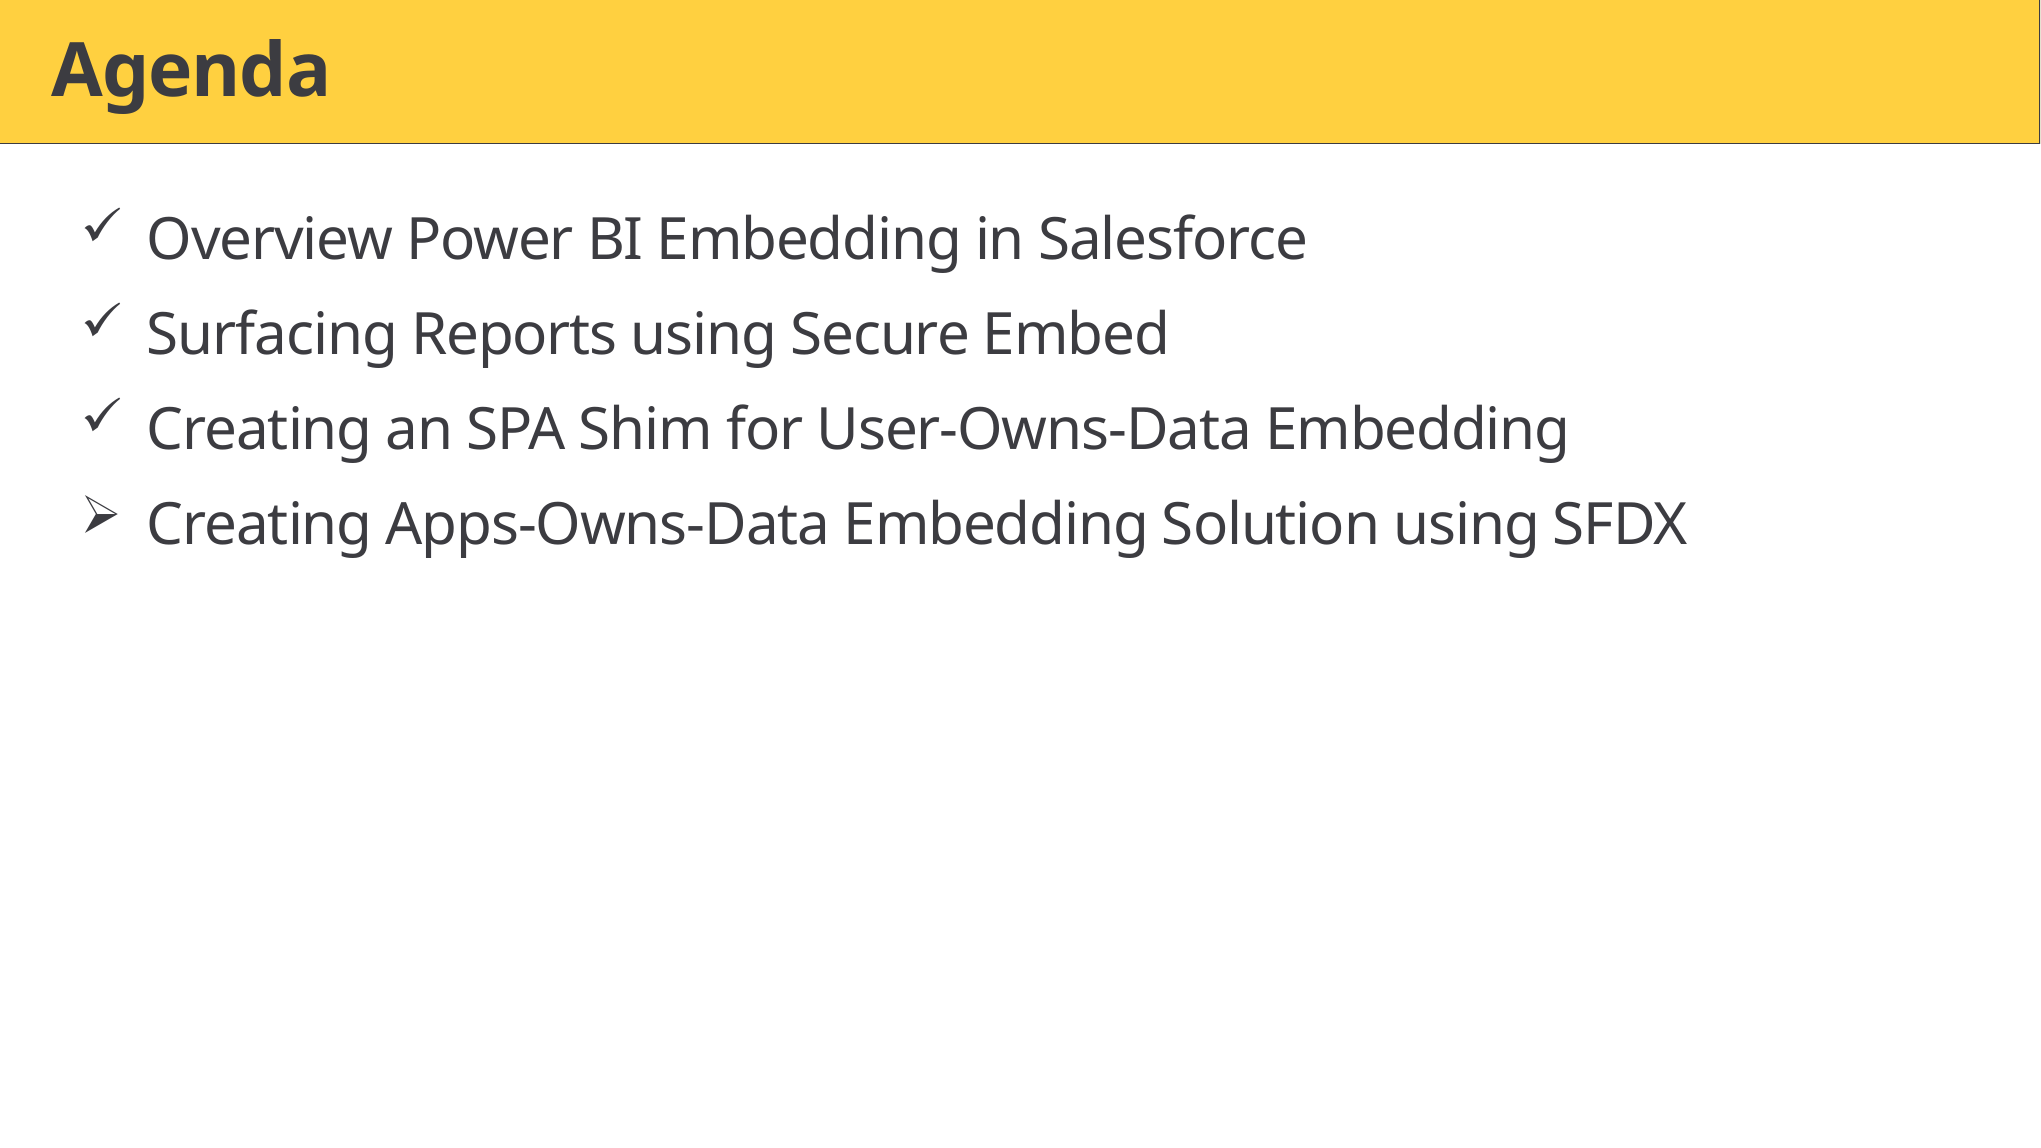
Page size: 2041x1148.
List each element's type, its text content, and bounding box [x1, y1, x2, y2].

list Overview Power BI Embedding in Salesforce Surfacing Reports using Secure Embed Creating an SPA Shim for User-Owns-Data Embedding Creating Apps-Owns-Data Embedding Solution using SFDX [80, 201, 1988, 560]
title Agenda [51, 31, 1988, 113]
